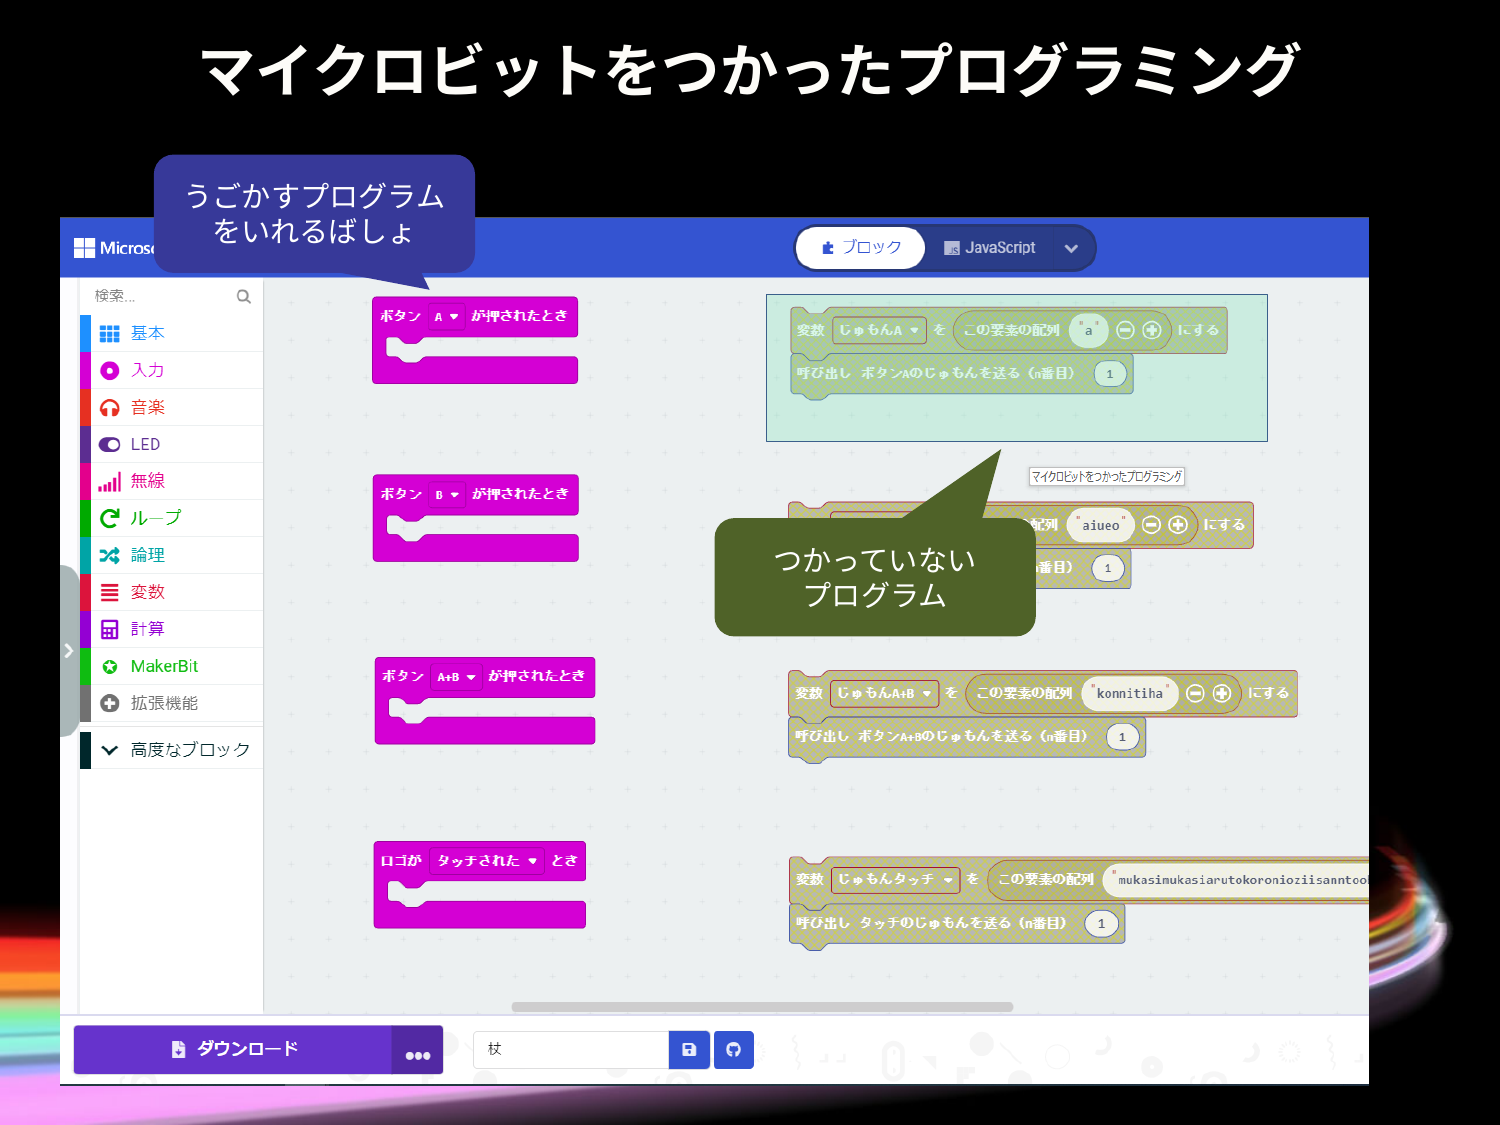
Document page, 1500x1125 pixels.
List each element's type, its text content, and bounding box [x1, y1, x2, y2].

title マイクロビットをつかったプログラミング [131, 20, 1369, 118]
text_box うごかすプログラムをいれるばしょ [153, 154, 476, 216]
picture [0, 0, 1500, 1125]
